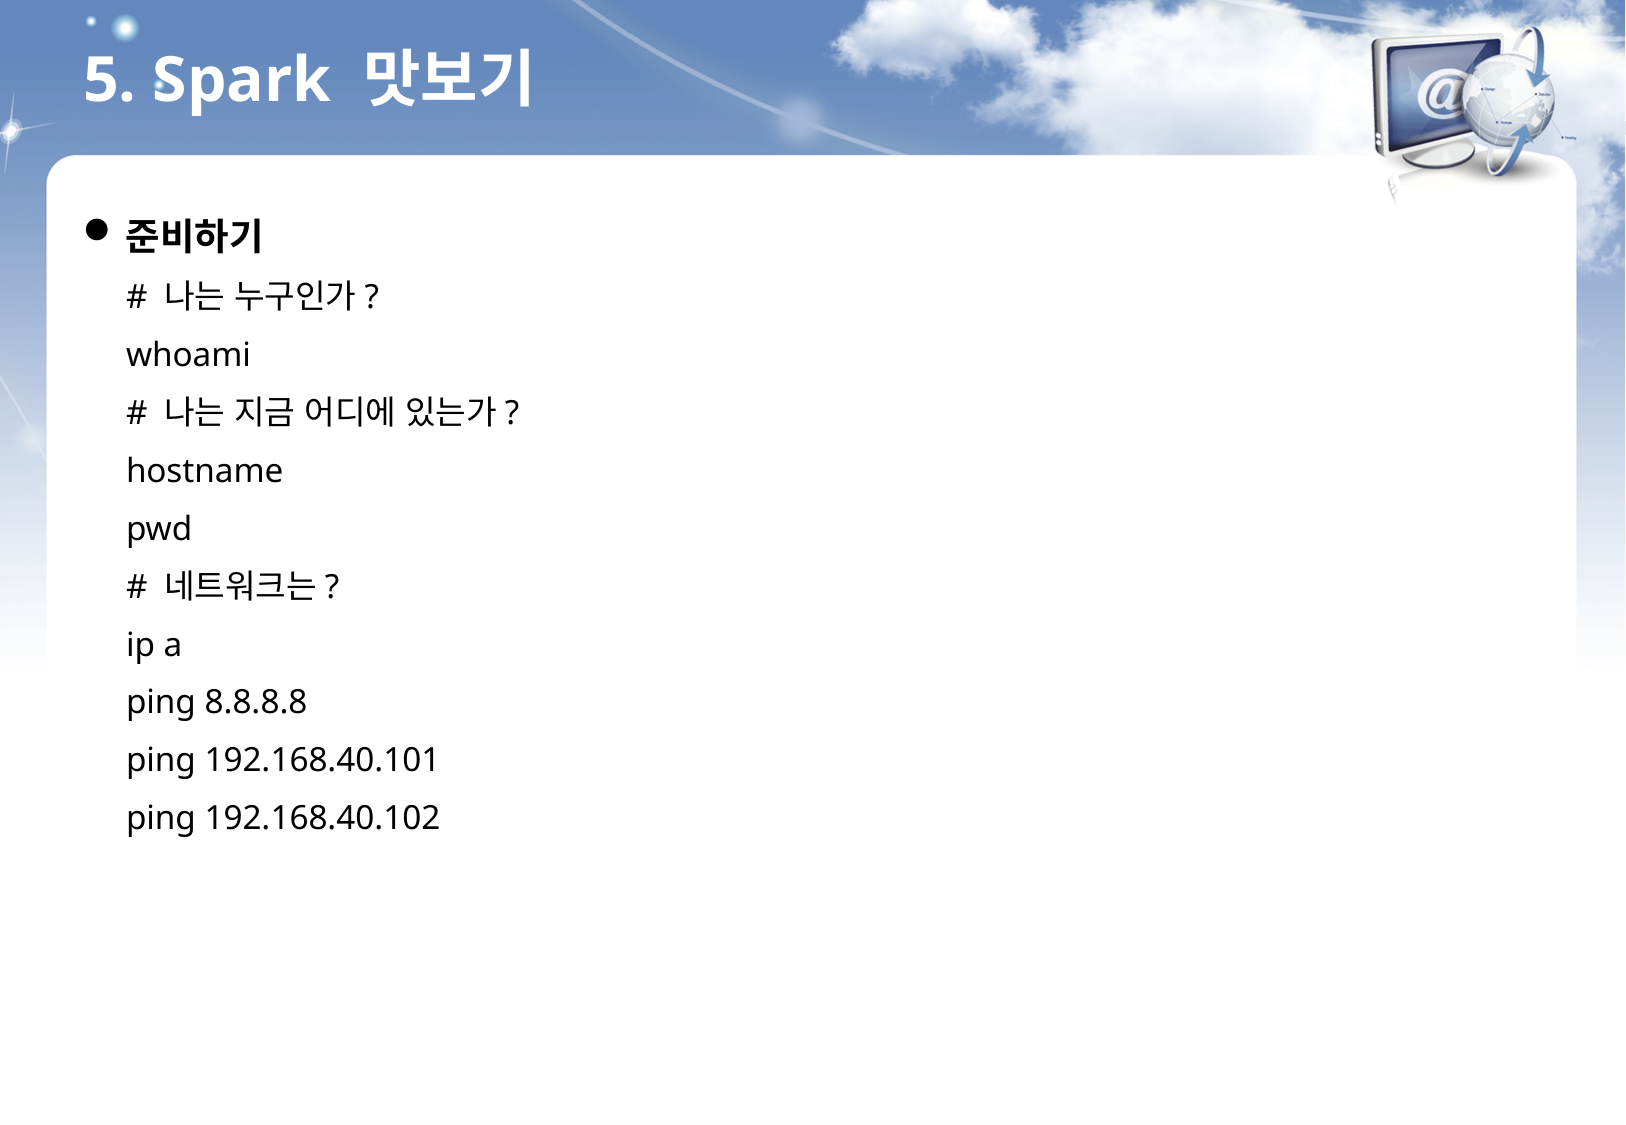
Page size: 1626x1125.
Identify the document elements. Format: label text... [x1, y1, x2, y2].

picture [0, 0, 1626, 1125]
text_box 준비하기 # 나는 누구인가? whoami # 나는 지금 어디에 있는가? hostname pwd # 네트워크는? ip a ping 8.8.8.8 ping 192.168.40.101 ping 192.168.40.102 [68, 196, 1557, 844]
title 5. Spark 맛보기 [68, 31, 1464, 138]
